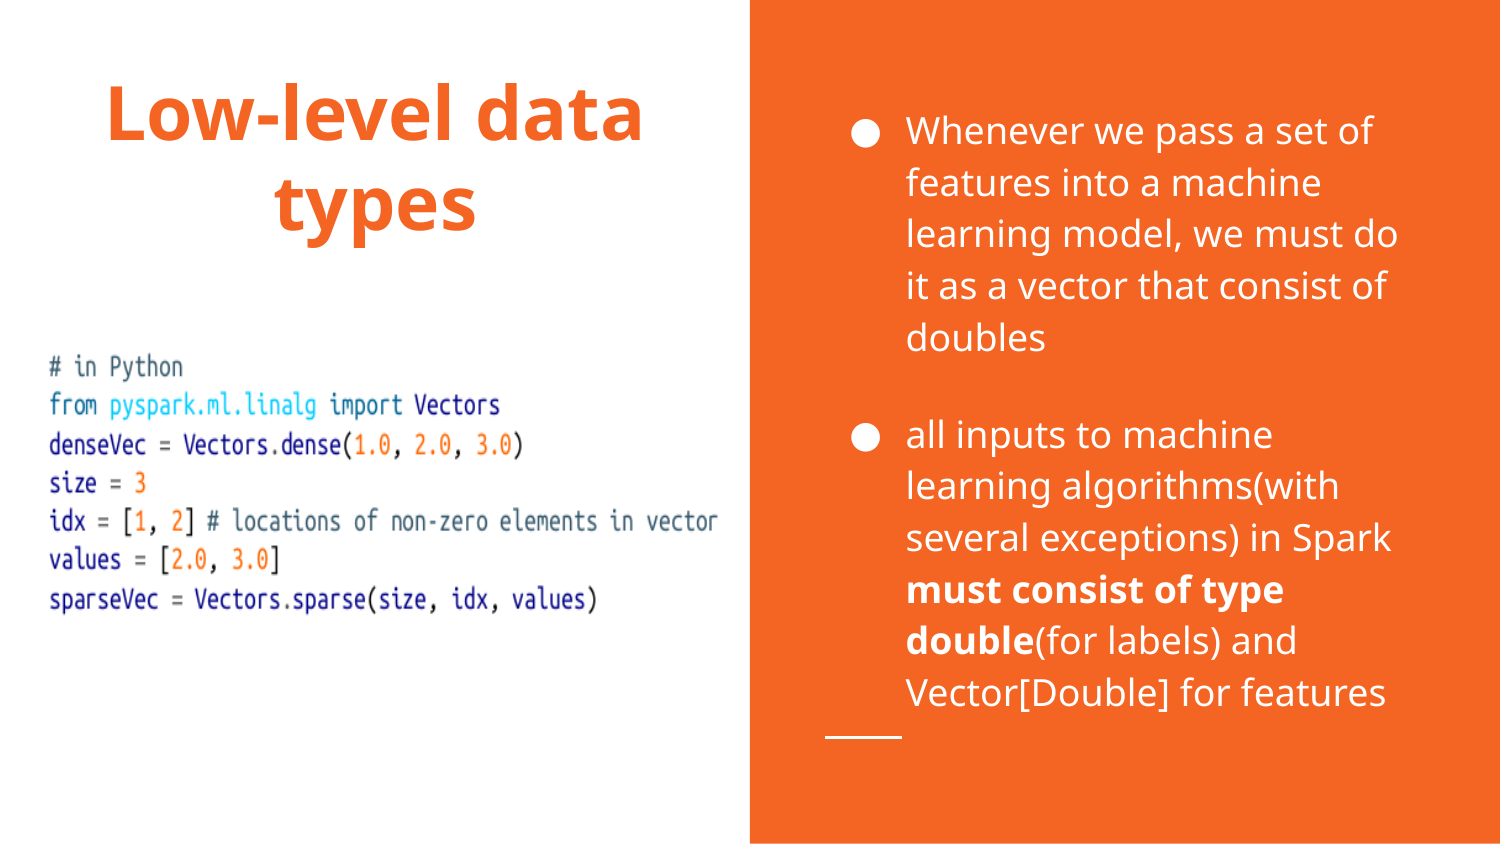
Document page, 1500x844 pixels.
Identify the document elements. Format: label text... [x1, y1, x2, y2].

picture [43, 335, 724, 630]
title Low-level data types [43, 43, 708, 261]
list Whenever we pass a set of features into a machine learning model, we must do it as a vector that consist of doubles all inputs to machine learning algorithms(with several exceptions) in Spark must consist of type double(for labels) and Vector[Double] for features [815, 107, 1446, 844]
